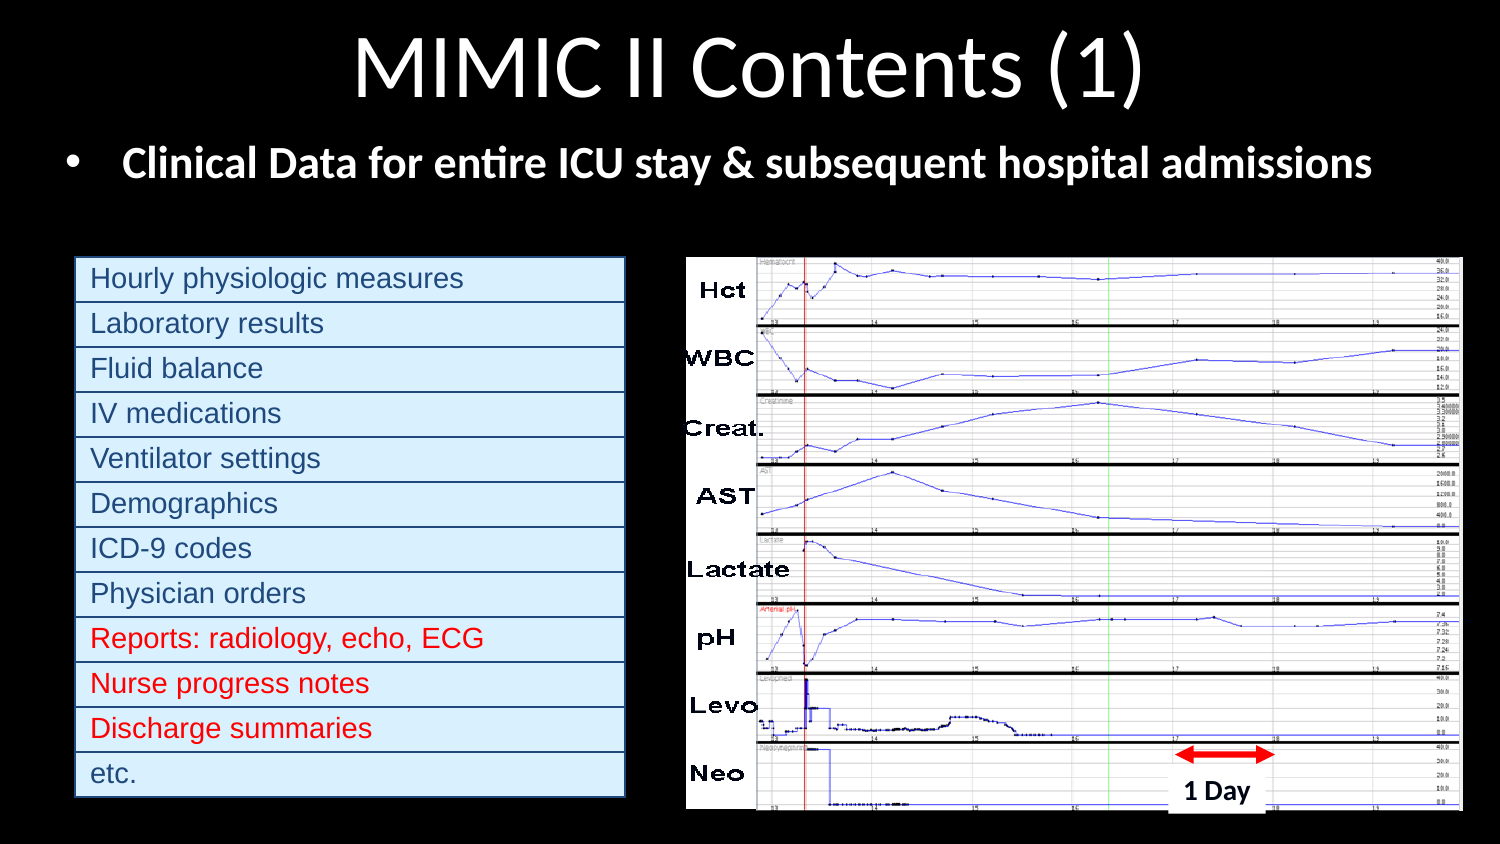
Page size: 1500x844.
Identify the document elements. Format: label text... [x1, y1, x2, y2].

table_cell Discharge summaries [76, 708, 624, 751]
table_cell Laboratory results [76, 303, 624, 346]
table_cell Reports: radiology, echo, ECG [76, 618, 624, 661]
table_cell Nurse progress notes [76, 663, 624, 706]
list Clinical Data for entire ICU stay & subsequent hospital admissions [50, 131, 1463, 226]
table_cell IV medications [76, 393, 624, 436]
table_cell Physician orders [76, 573, 624, 616]
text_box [670, 256, 1463, 815]
table_header Hourly physiologic measures [76, 258, 624, 301]
title MIMIC II Contents (1) [75, 0, 1425, 131]
table_cell Ventilator settings [76, 438, 624, 481]
table_cell etc. [76, 753, 624, 796]
table_cell ICD-9 codes [76, 528, 624, 571]
table_cell Demographics [76, 483, 624, 526]
table_cell Fluid balance [76, 348, 624, 391]
